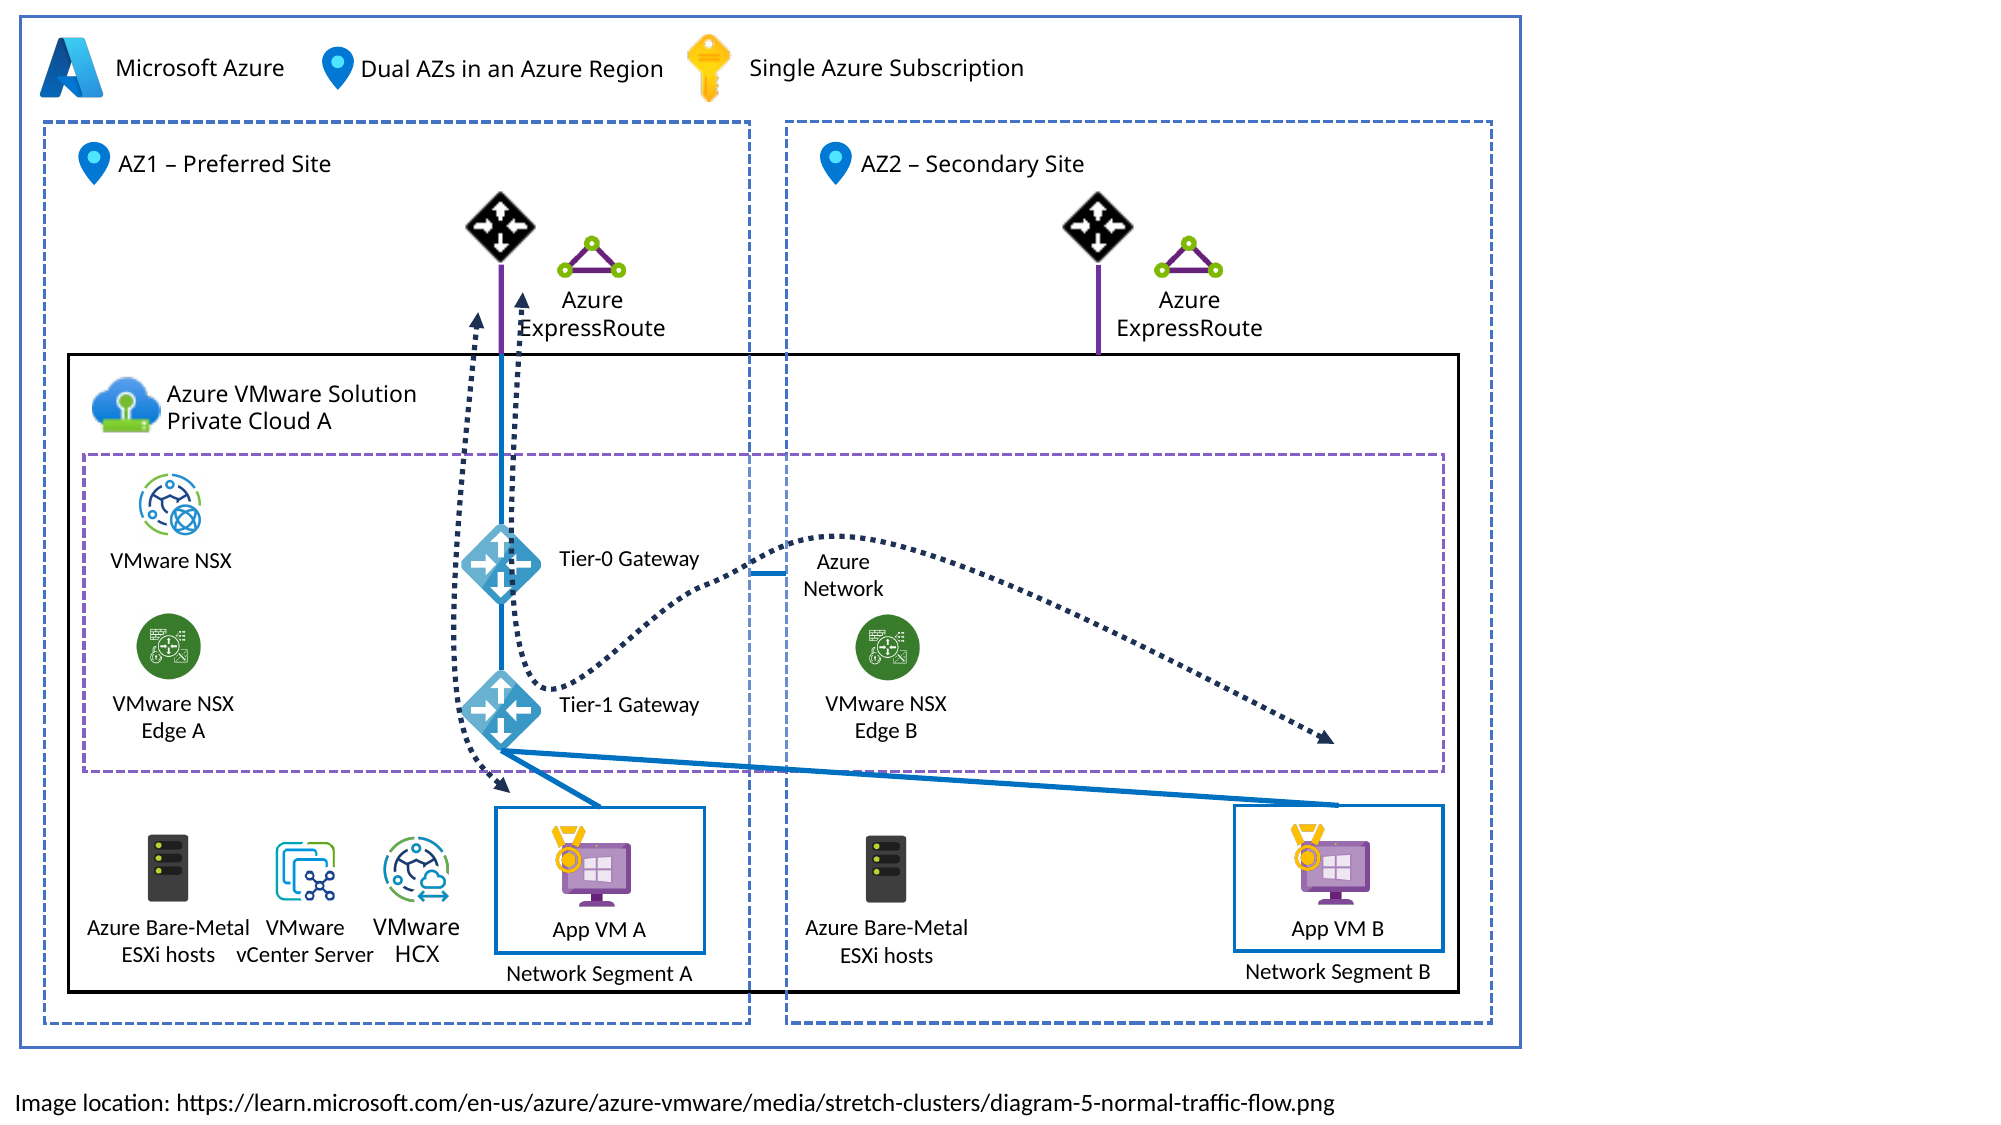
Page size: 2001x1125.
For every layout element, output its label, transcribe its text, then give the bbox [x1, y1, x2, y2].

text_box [20, 16, 1521, 1048]
text_box Image location: https://learn.microsoft.com/en-us/azure/azure-vmware/media/stretch-clusters/diagram-5-normal-traffic-flow.png [0, 1079, 1535, 1124]
